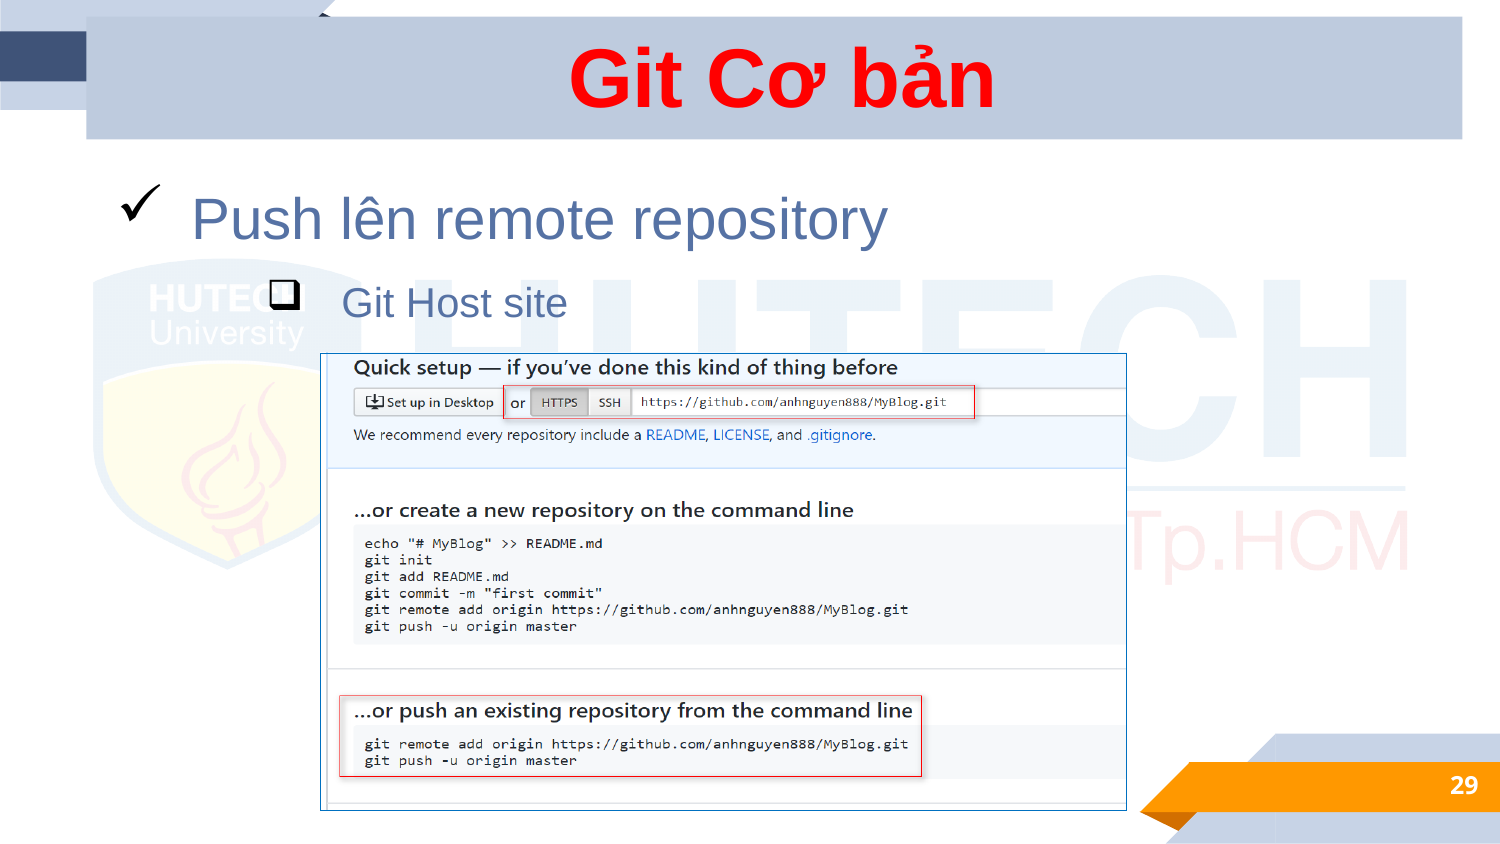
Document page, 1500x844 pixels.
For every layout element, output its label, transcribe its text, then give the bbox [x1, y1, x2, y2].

slide_number 29 [1249, 760, 1494, 813]
text_box Push lên remote repository Git Host site [101, 173, 1478, 524]
picture [0, 181, 1500, 812]
text_box Git Cơ bản [86, 16, 1463, 140]
